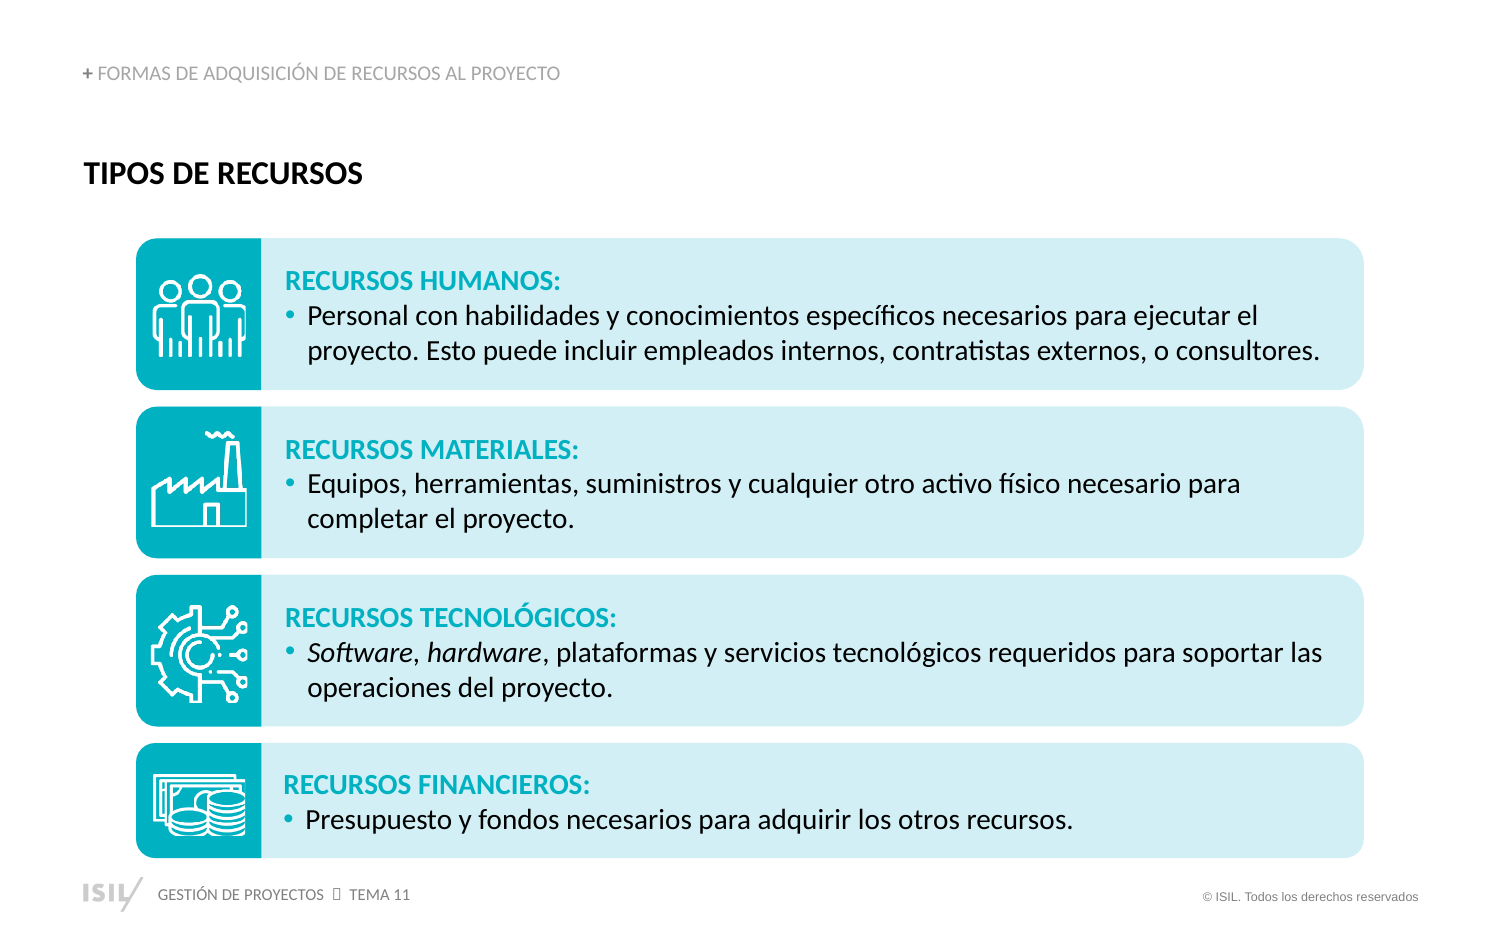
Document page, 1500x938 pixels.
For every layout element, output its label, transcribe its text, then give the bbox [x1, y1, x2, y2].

picture [152, 432, 246, 526]
text_box + FORMAS DE ADQUISICIÓN DE RECURSOS AL PROYECTO [82, 61, 586, 85]
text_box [138, 577, 1363, 726]
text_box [135, 742, 1365, 860]
text_box TIPOS DE RECURSOS [83, 151, 945, 192]
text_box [138, 409, 1363, 558]
picture [154, 774, 245, 835]
picture [154, 276, 245, 356]
picture [151, 606, 247, 702]
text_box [138, 241, 1363, 390]
